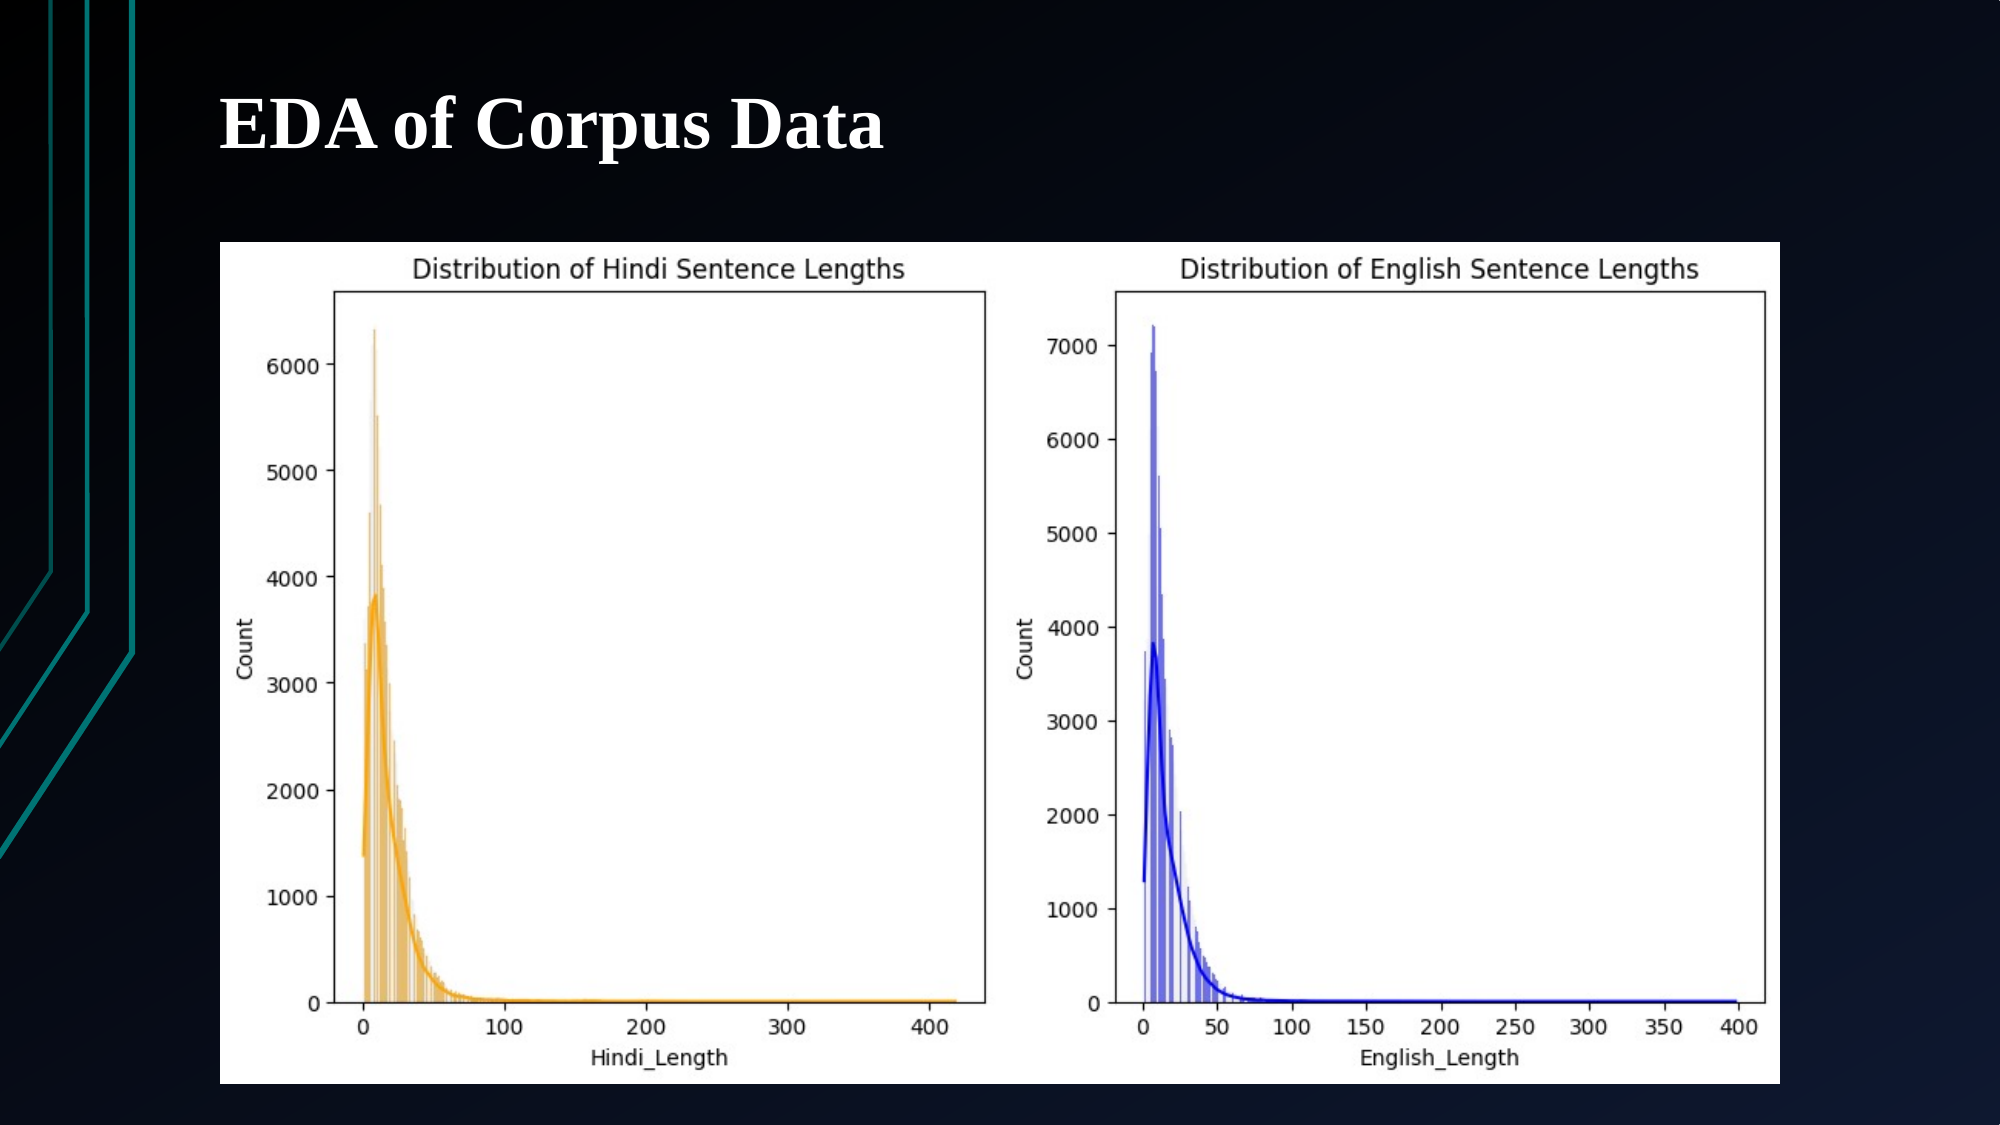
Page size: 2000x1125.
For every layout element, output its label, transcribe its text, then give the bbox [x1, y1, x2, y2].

picture [219, 242, 1780, 1085]
title EDA of Corpus Data [199, 54, 1000, 175]
